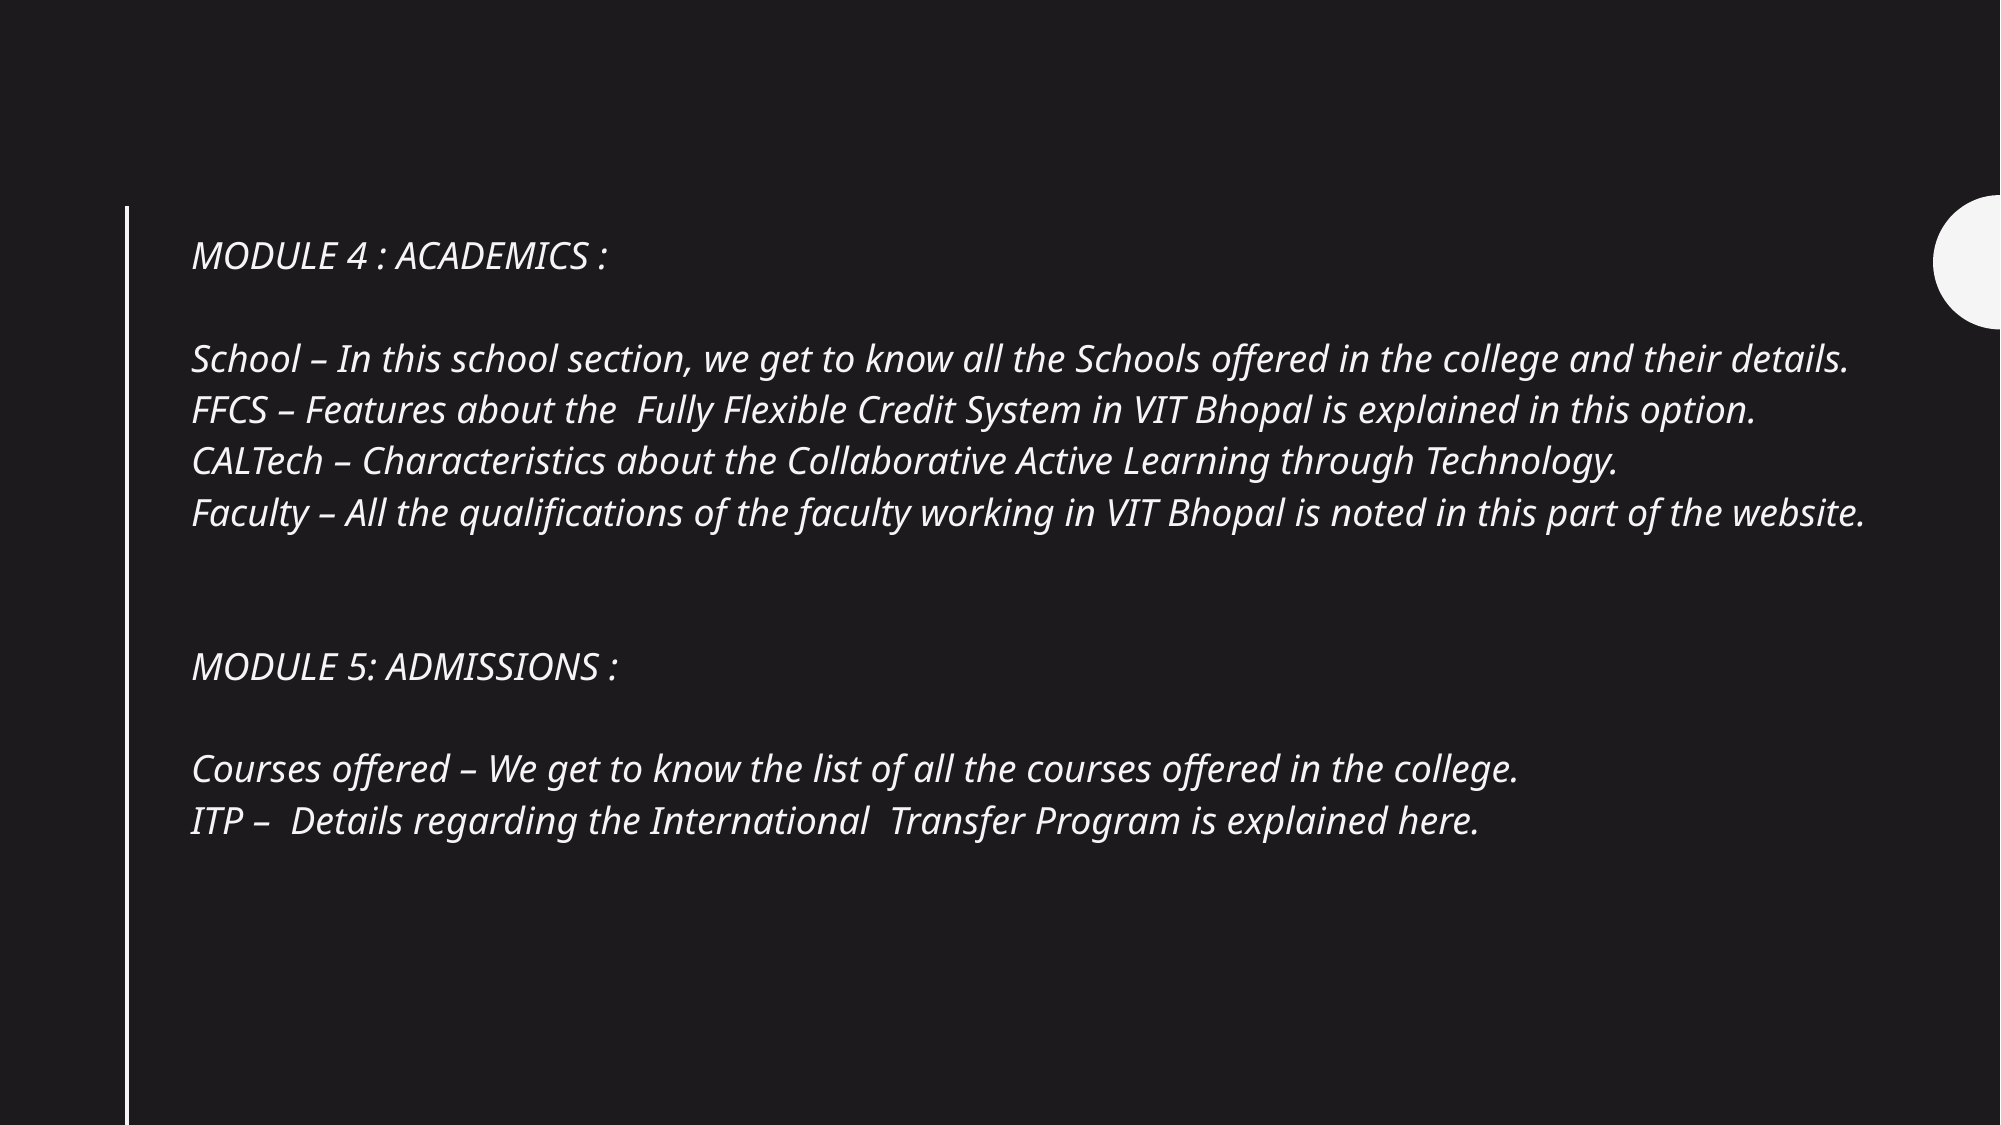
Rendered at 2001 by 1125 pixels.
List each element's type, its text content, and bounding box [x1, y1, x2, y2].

subtitle MODULE 4 : ACADEMICS : School – In this school section, we get to know all the Schools offered in the college and their details. FFCS – Features about the Fully Flexible Credit System in VIT Bhopal is explained in this option. CALTech – Characteristics about the Collaborative Active Learning through Technology. Faculty – All the qualifications of the faculty working in VIT Bhopal is noted in this part of the website. MODULE 5: ADMISSIONS : Courses offered – We get to know the list of all the courses offered in the college. ITP – Details regarding the International Transfer Program is explained here. [176, 218, 1890, 943]
